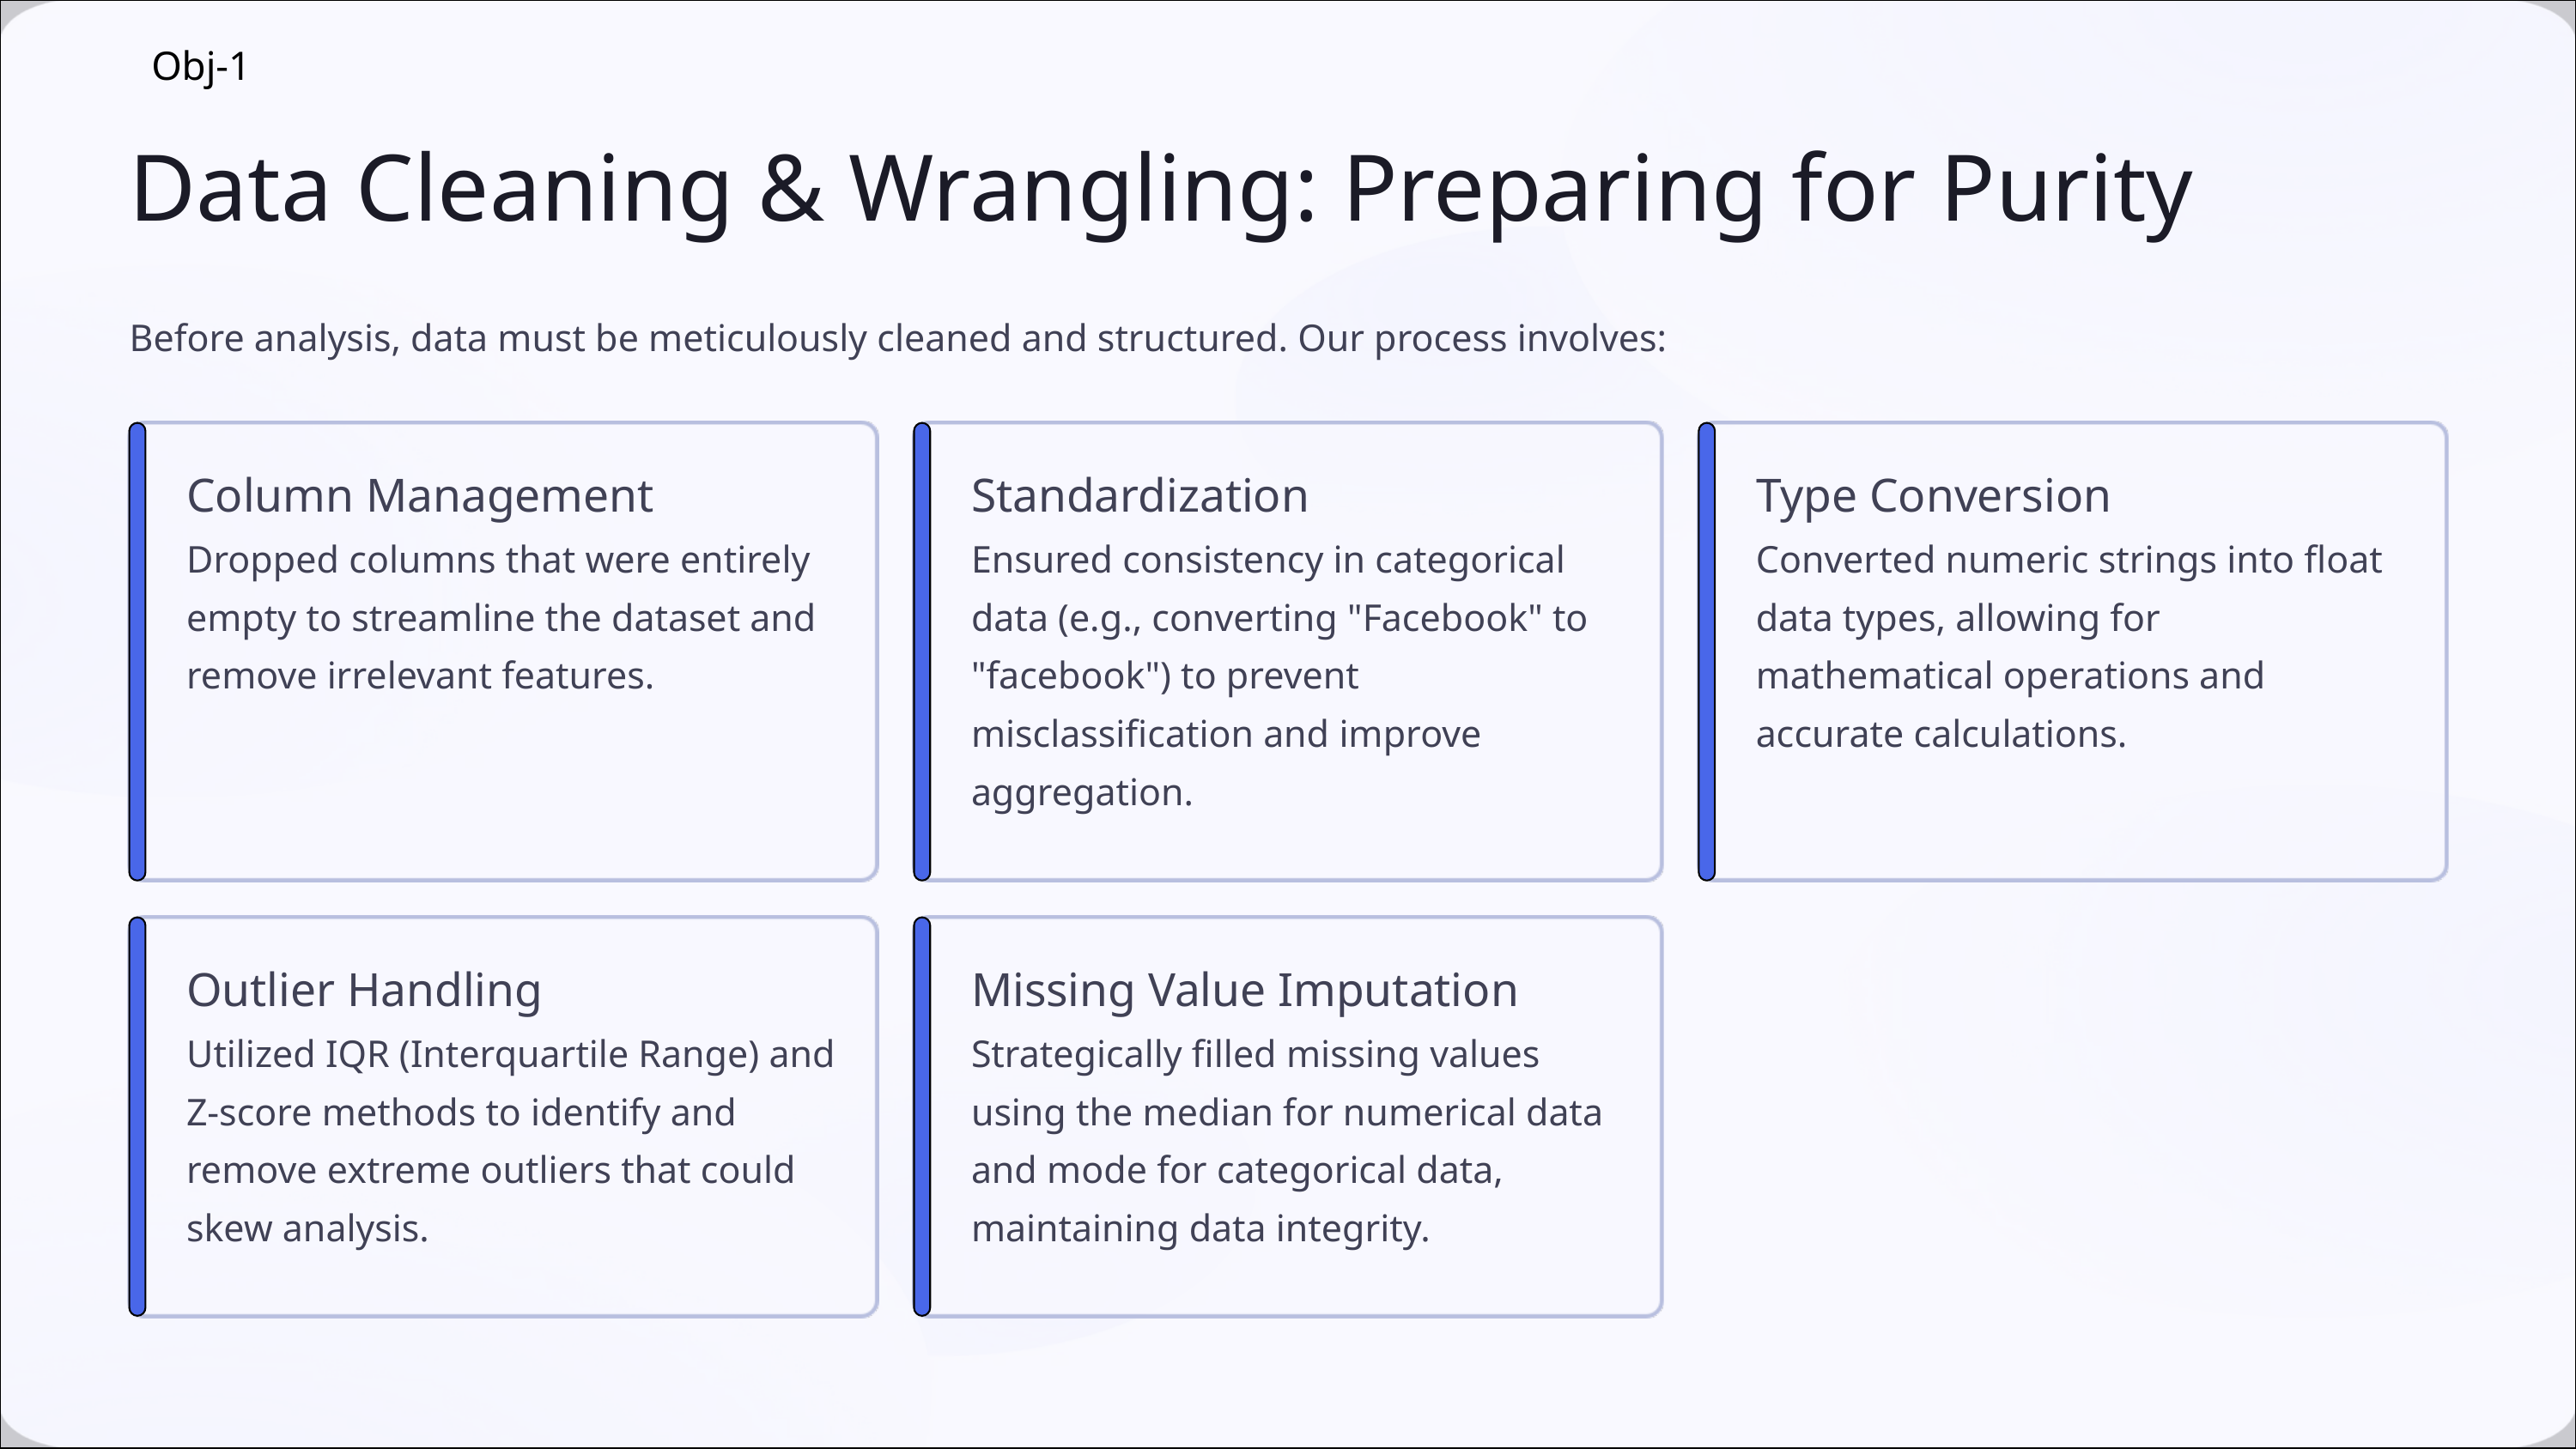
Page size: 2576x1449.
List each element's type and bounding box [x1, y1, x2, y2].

text_box [0, 0, 2576, 1449]
text_box [129, 422, 146, 881]
text_box [914, 917, 931, 1317]
text_box [1698, 422, 1716, 881]
text_box [914, 422, 931, 881]
text_box [129, 917, 146, 1317]
